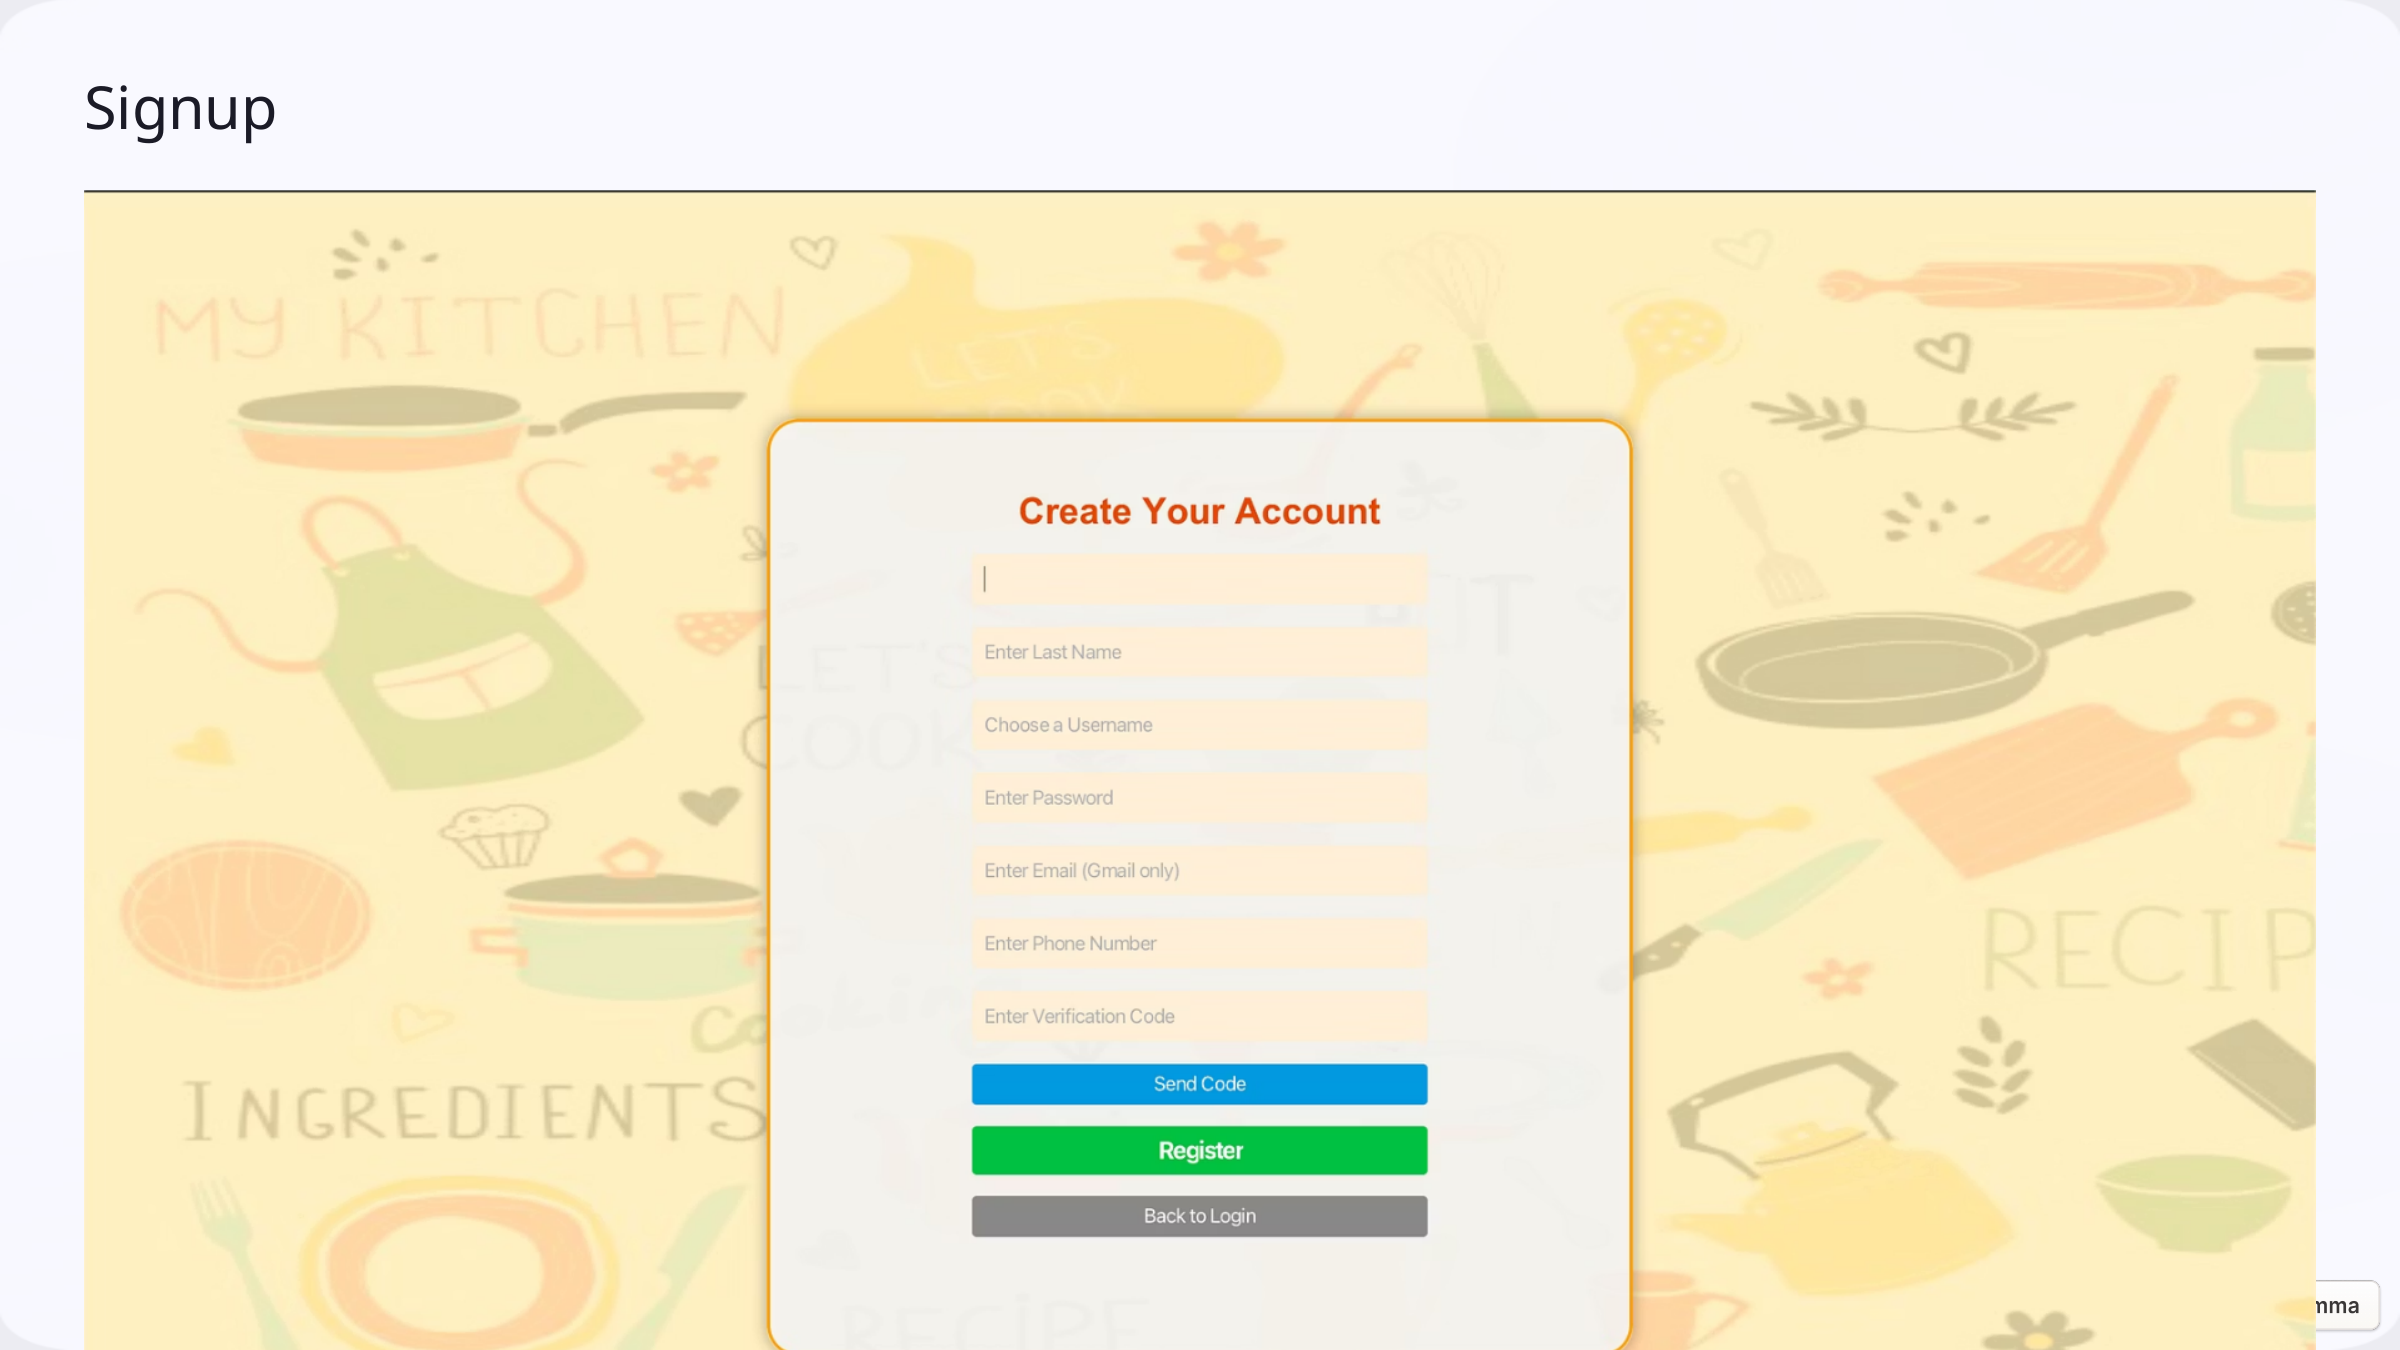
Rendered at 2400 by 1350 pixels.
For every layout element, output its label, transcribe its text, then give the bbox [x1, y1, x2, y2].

picture [84, 190, 2389, 1350]
text_box Signup [84, 66, 688, 142]
